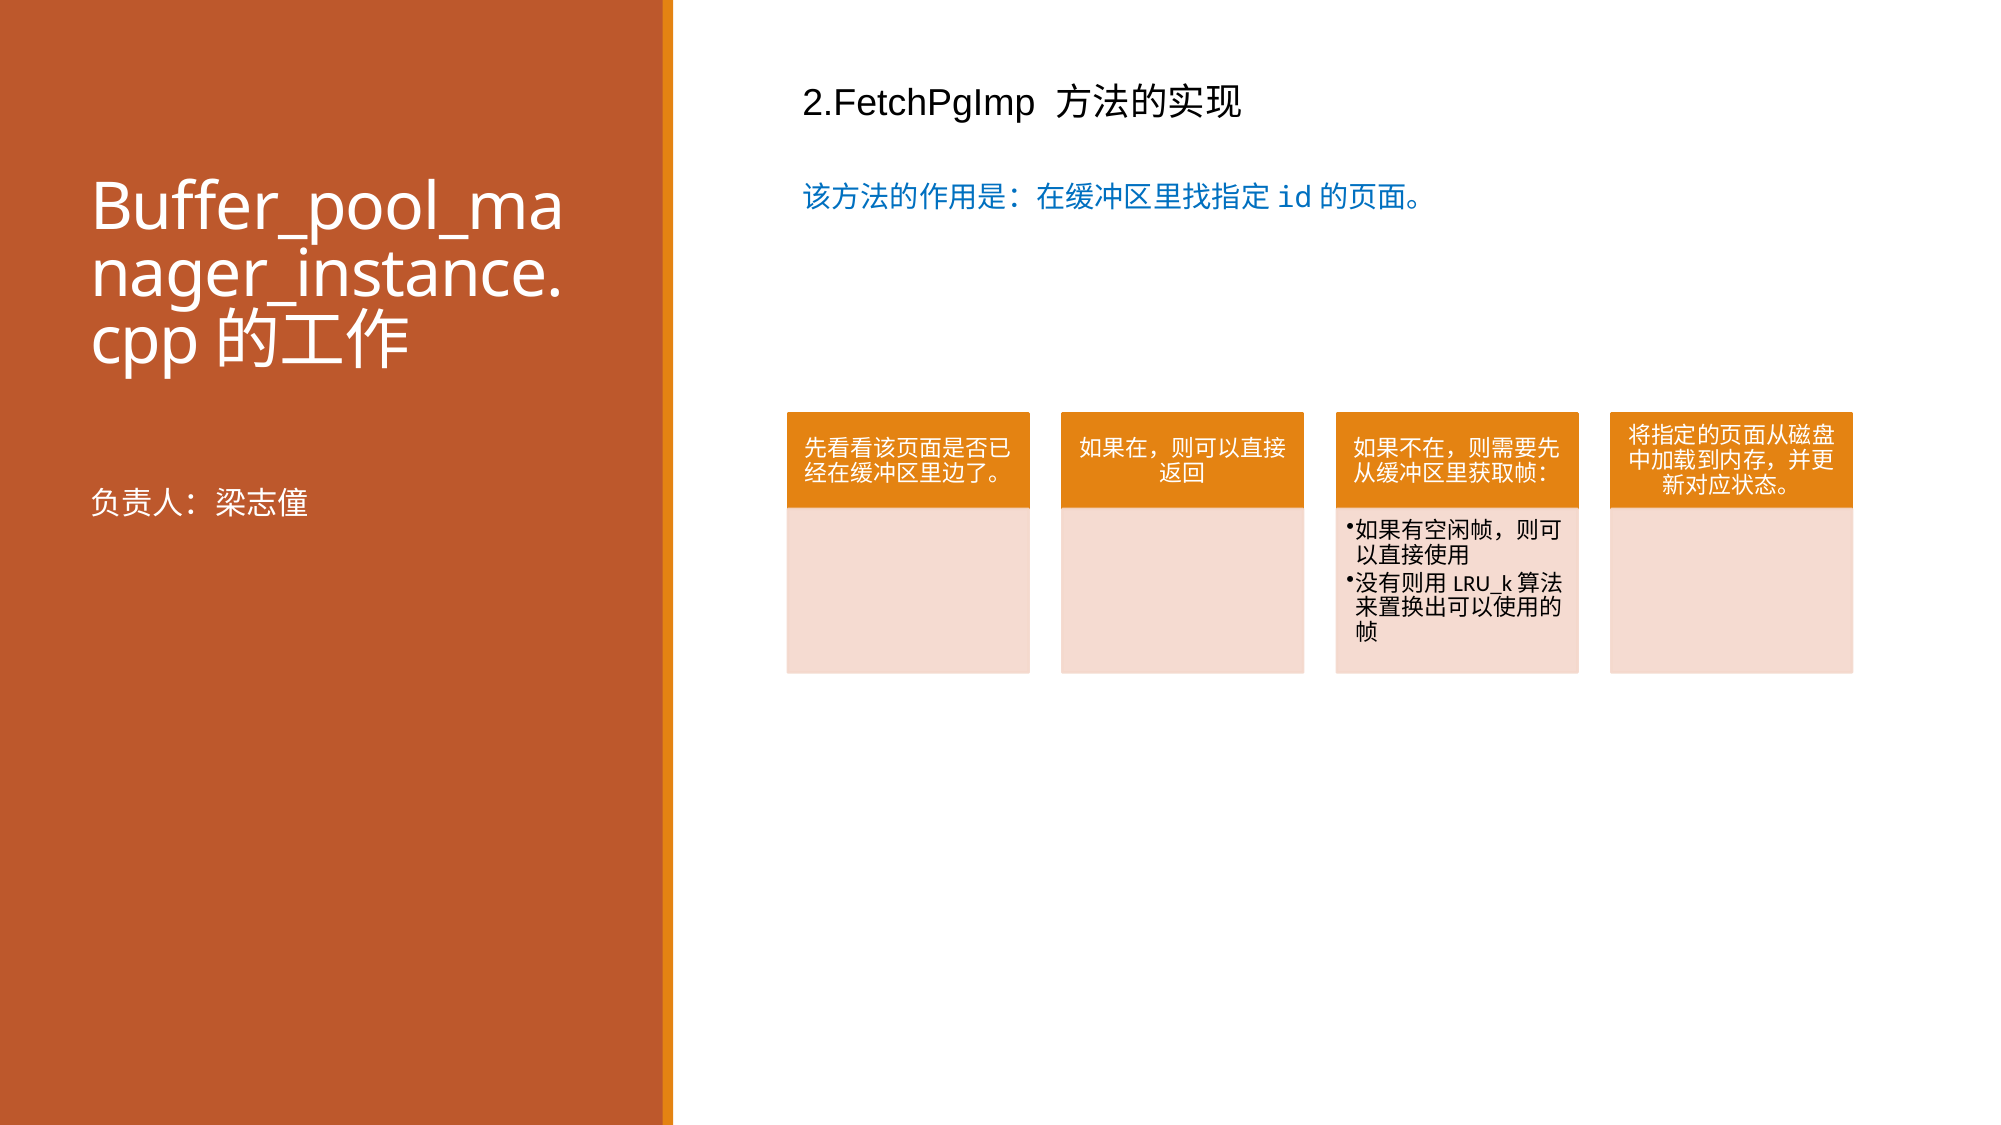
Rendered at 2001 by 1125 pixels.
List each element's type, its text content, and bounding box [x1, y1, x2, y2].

title Buffer_pool_manager_instance.cpp的工作 [75, 97, 600, 385]
text_box 该方法的作用是：在缓冲区里找指定id的页面。 [787, 170, 1853, 266]
list 负责人：梁志僮 [75, 479, 600, 1035]
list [786, 276, 1853, 810]
text_box 2.FetchPgImp 方法的实现 [787, 70, 1853, 170]
